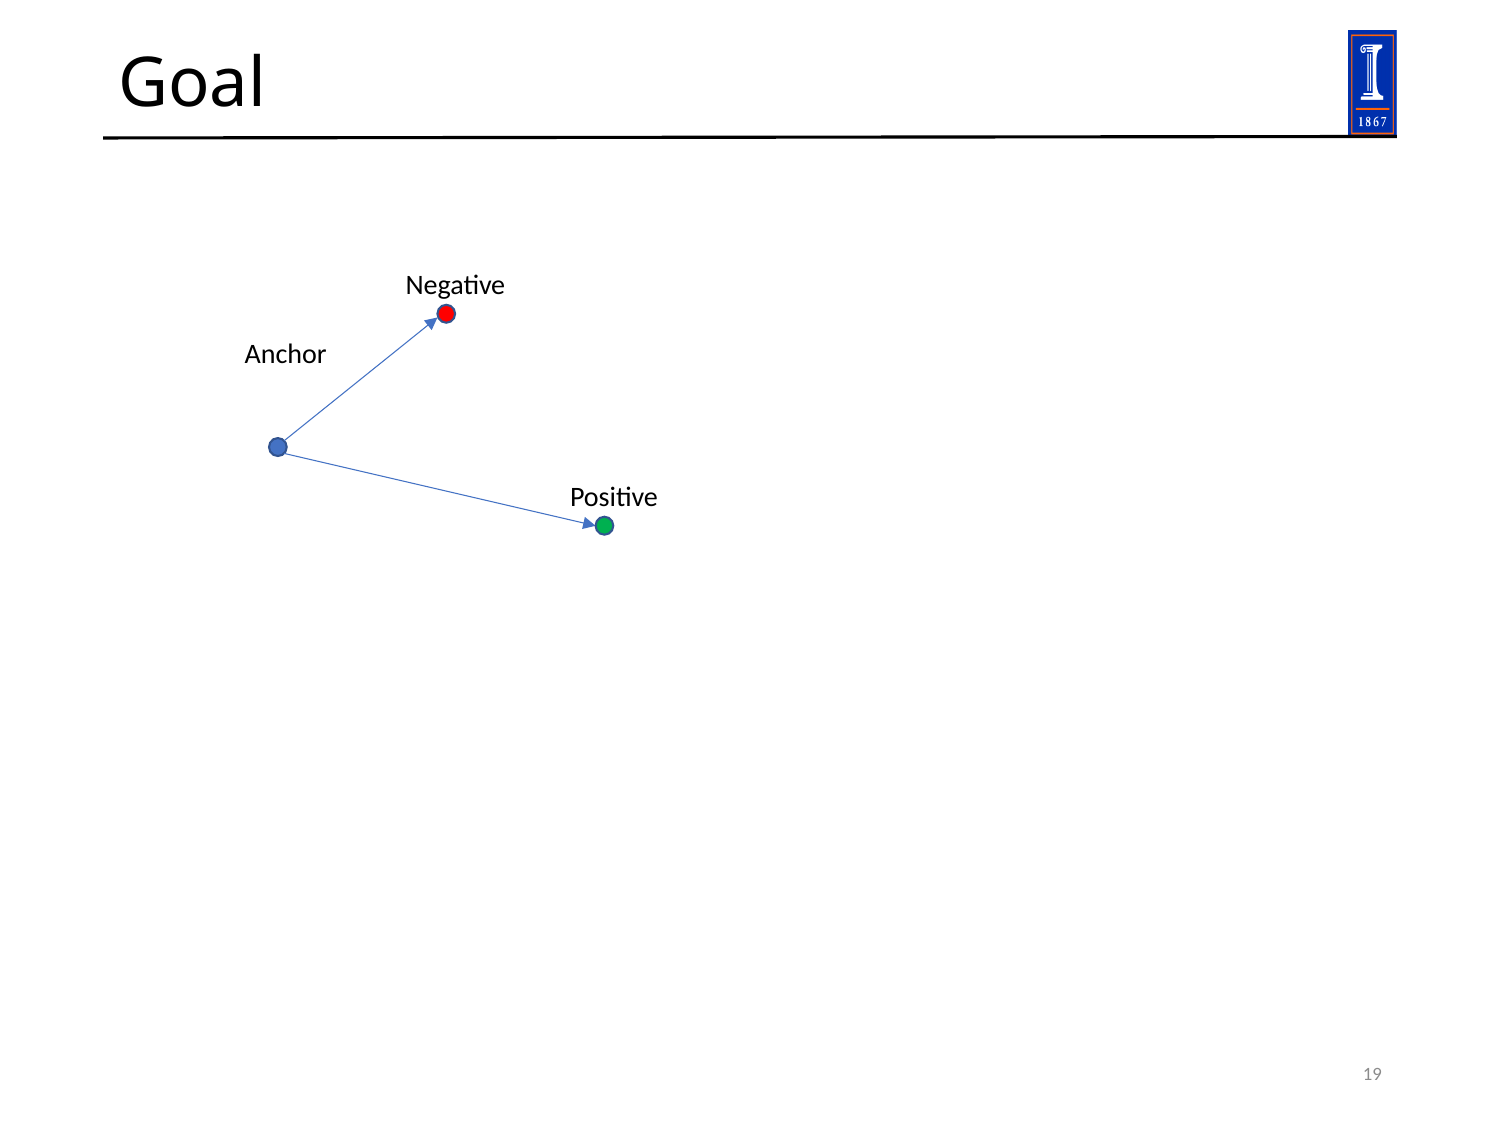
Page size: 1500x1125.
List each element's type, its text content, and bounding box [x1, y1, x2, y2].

title Goal [103, 30, 1397, 138]
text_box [284, 317, 438, 441]
text_box [594, 520, 615, 536]
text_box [284, 453, 596, 526]
text_box Positive [596, 471, 684, 520]
text_box Anchor [229, 327, 284, 377]
slide_number 19 [1059, 1042, 1397, 1103]
text_box Negative [390, 258, 524, 308]
text_box [267, 437, 288, 458]
text_box [436, 308, 457, 324]
